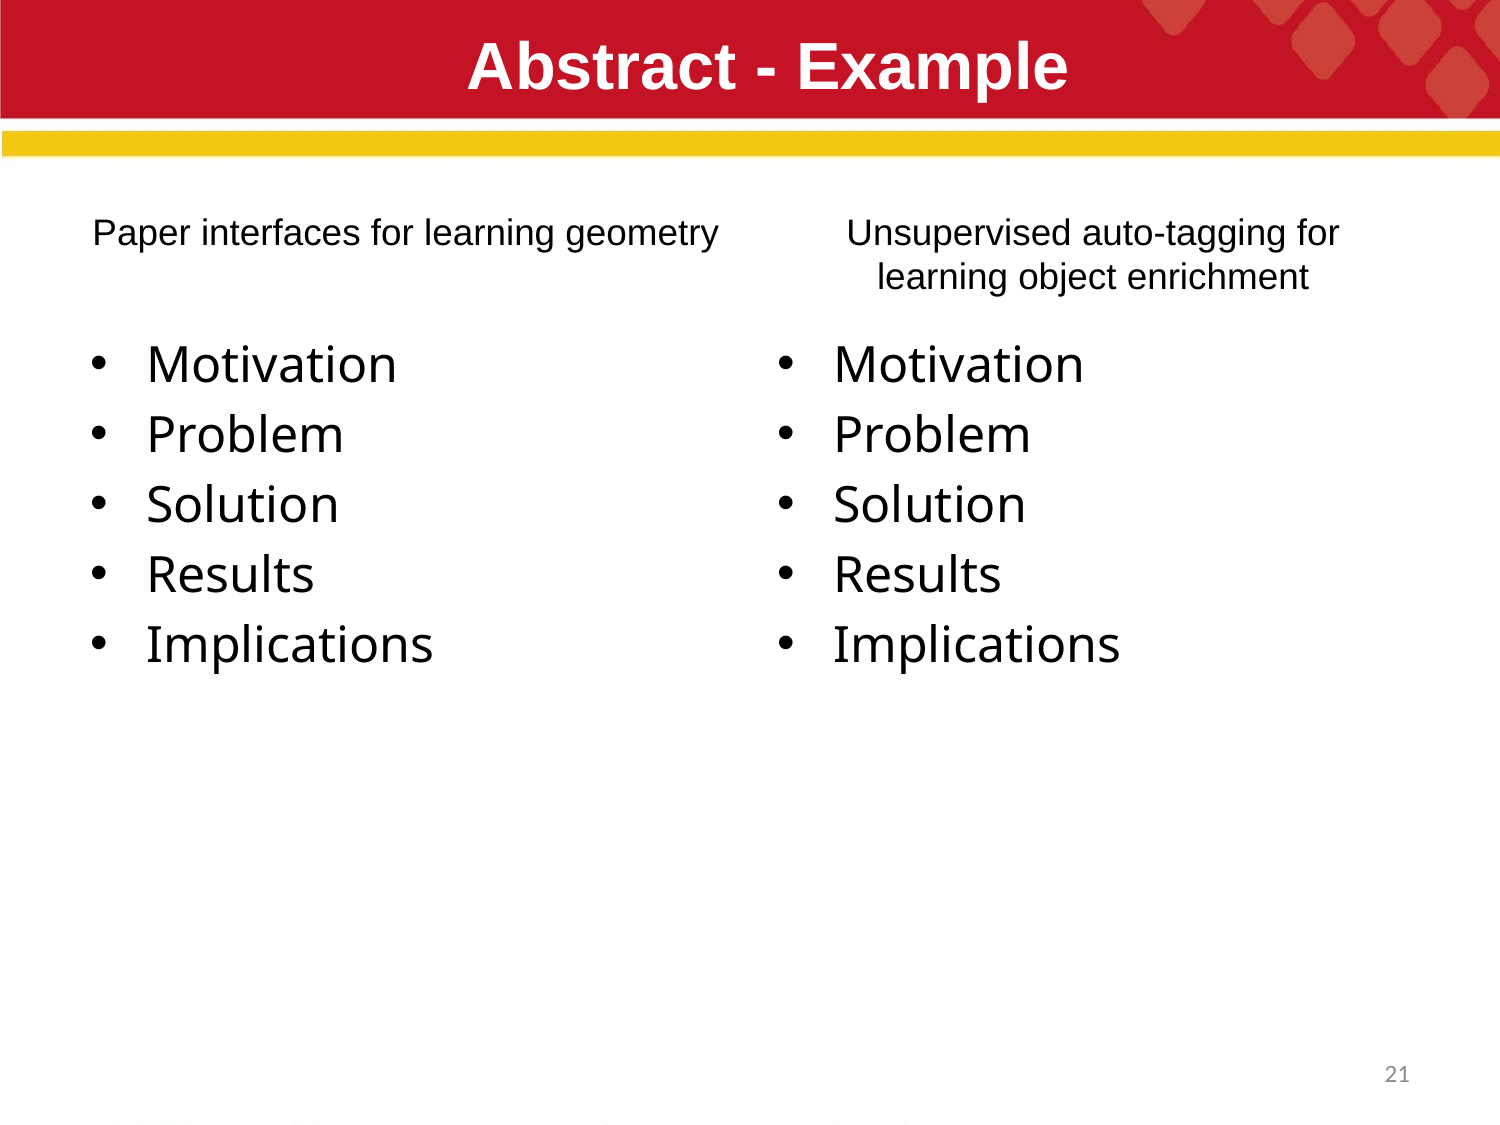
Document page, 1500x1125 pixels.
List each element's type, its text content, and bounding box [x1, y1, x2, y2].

slide_number 21 [1074, 1042, 1425, 1103]
title Abstract - Example [75, 12, 1463, 113]
list Unsupervised auto-tagging for learning object enrichment [761, 199, 1425, 305]
list Paper interfaces for learning geometry [75, 199, 738, 305]
list Motivation Problem Solution Results Implications [75, 324, 738, 1005]
list Motivation Problem Solution Results Implications [761, 324, 1425, 1005]
picture [0, 0, 1500, 1125]
